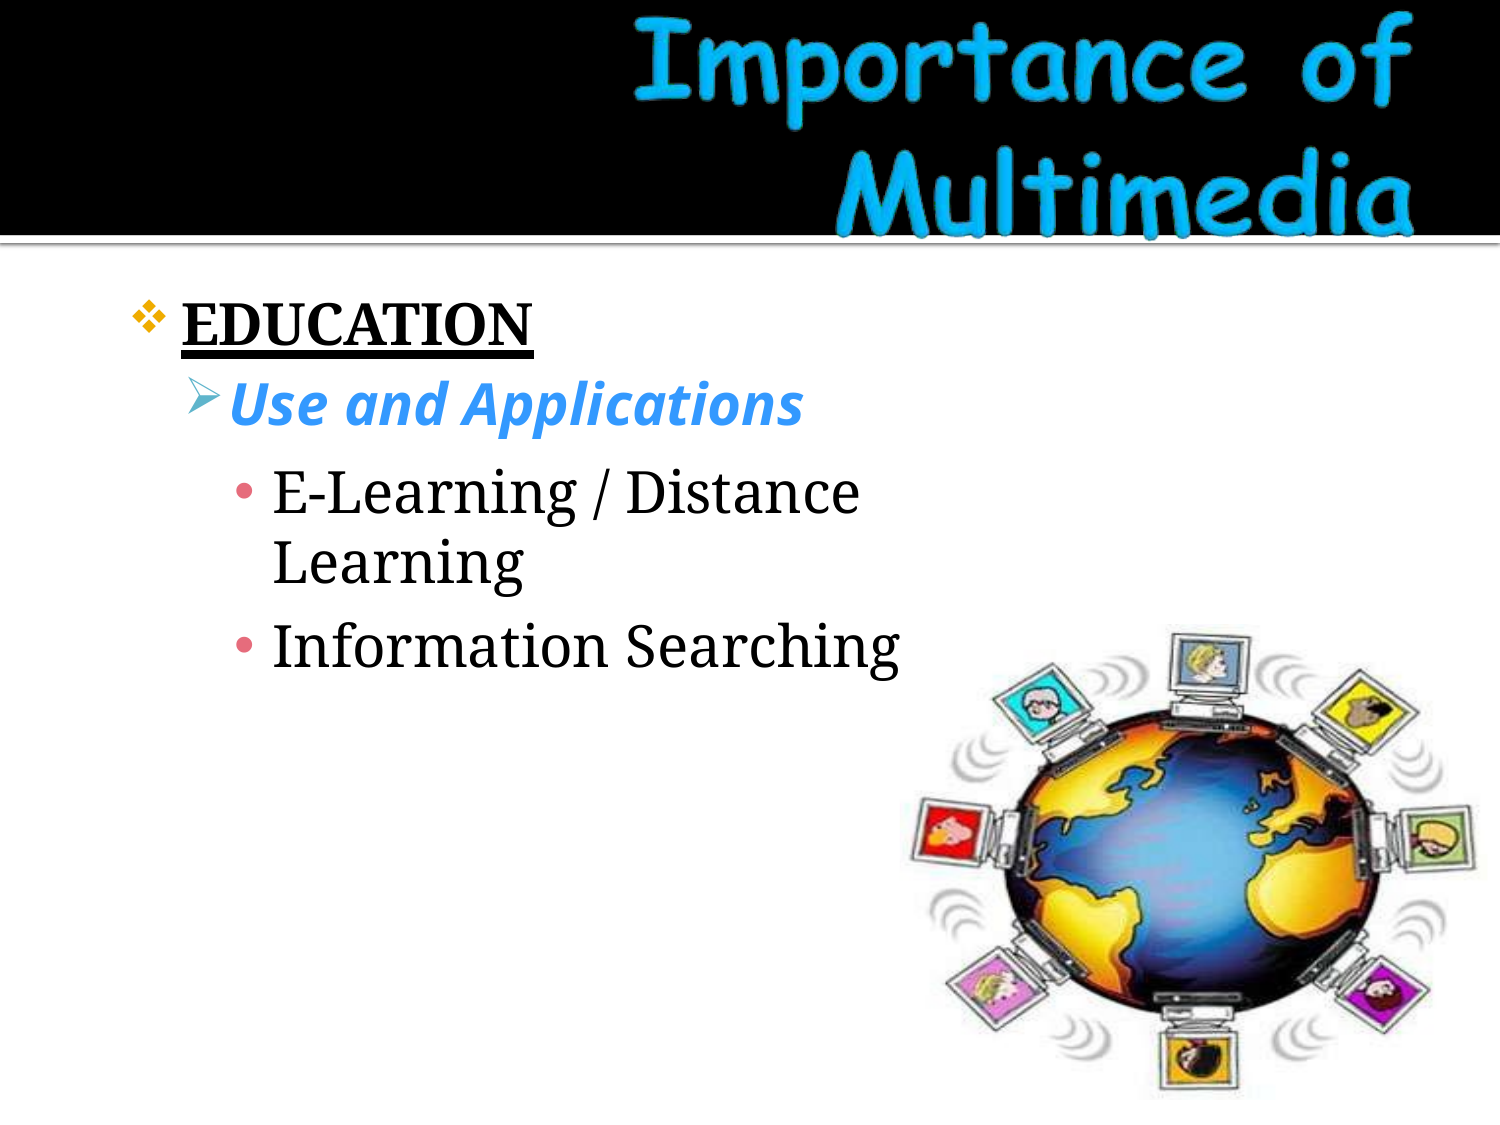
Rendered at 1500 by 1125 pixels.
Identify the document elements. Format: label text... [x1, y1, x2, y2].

picture [0, 243, 562, 251]
text_box [899, 624, 1488, 1100]
text_box [562, 0, 1500, 266]
text_box EDUCATION Use and Applications E-Learning / Distance Learning Information Searching [126, 275, 1080, 680]
